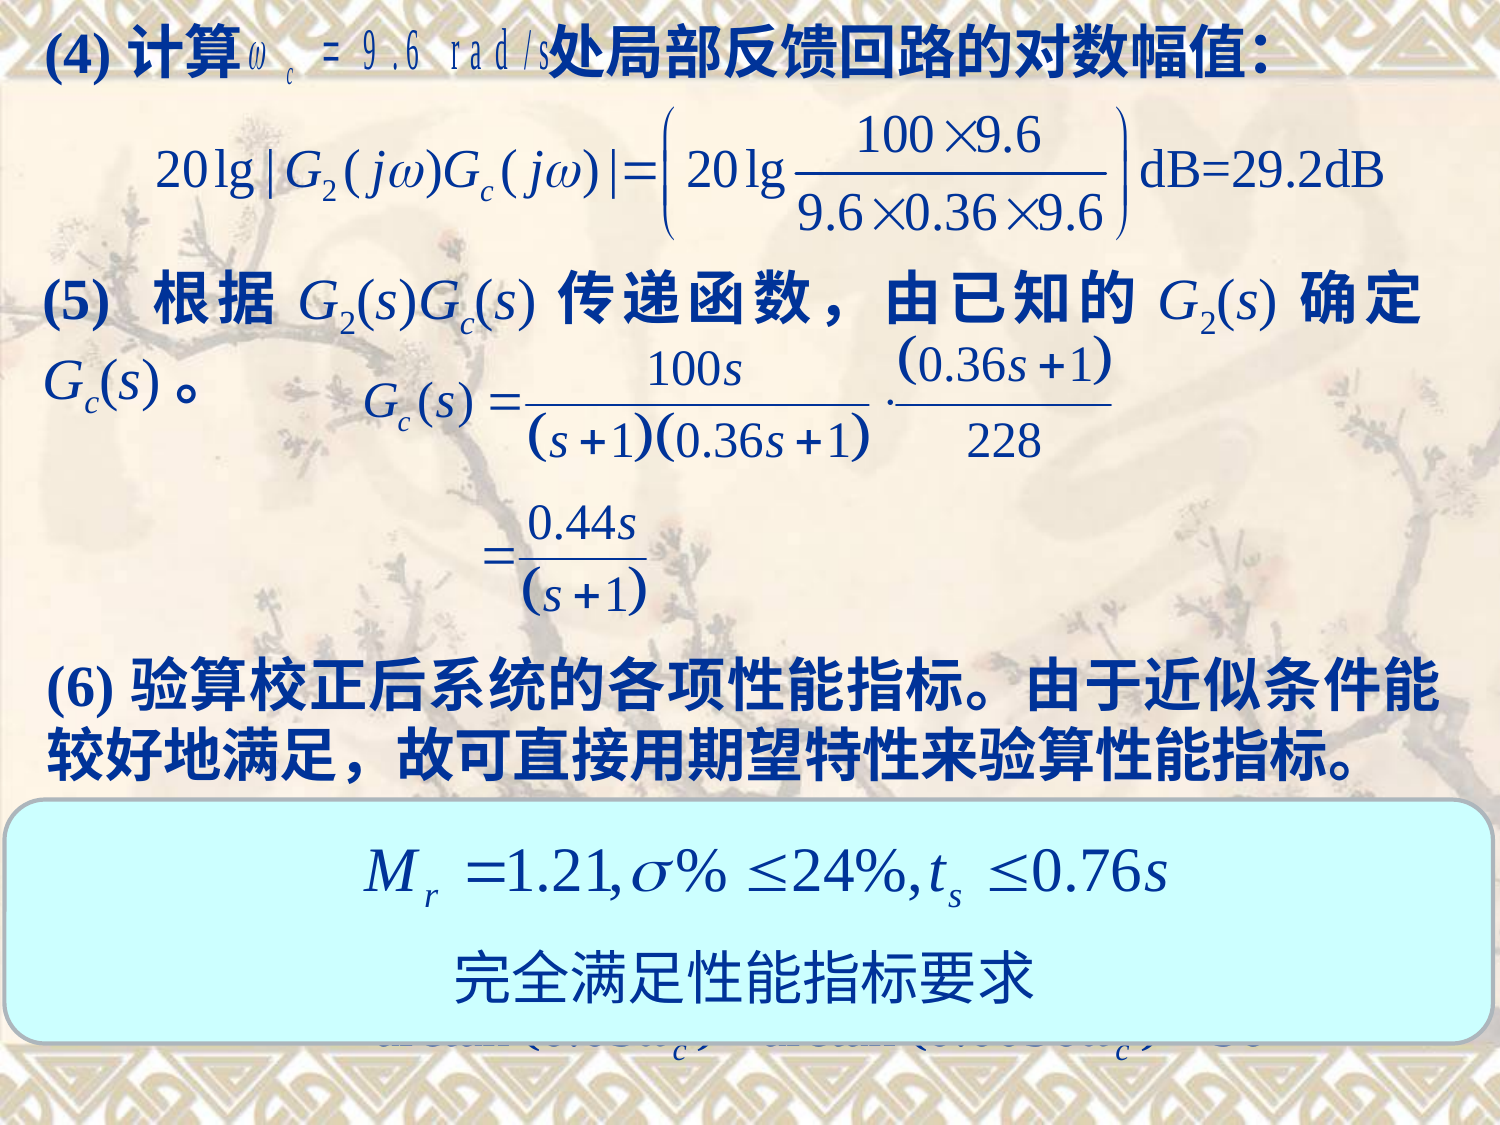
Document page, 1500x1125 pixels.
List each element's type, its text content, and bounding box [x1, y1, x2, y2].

picture [147, 95, 1394, 252]
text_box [354, 828, 1183, 924]
text_box (6)验算校正后系统的各项性能指标。由于近似条件能较好地满足，故可直接用期望特性来验算性能指标。 [32, 640, 1456, 796]
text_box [29, 7, 1454, 96]
text_box (5) 根据G2(s)Gc(s)传递函数，由已知的G2(s)确定Gc(s)。 [27, 253, 1452, 428]
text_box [4, 799, 1494, 1044]
picture [356, 326, 1123, 641]
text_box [185, 1051, 1294, 1076]
